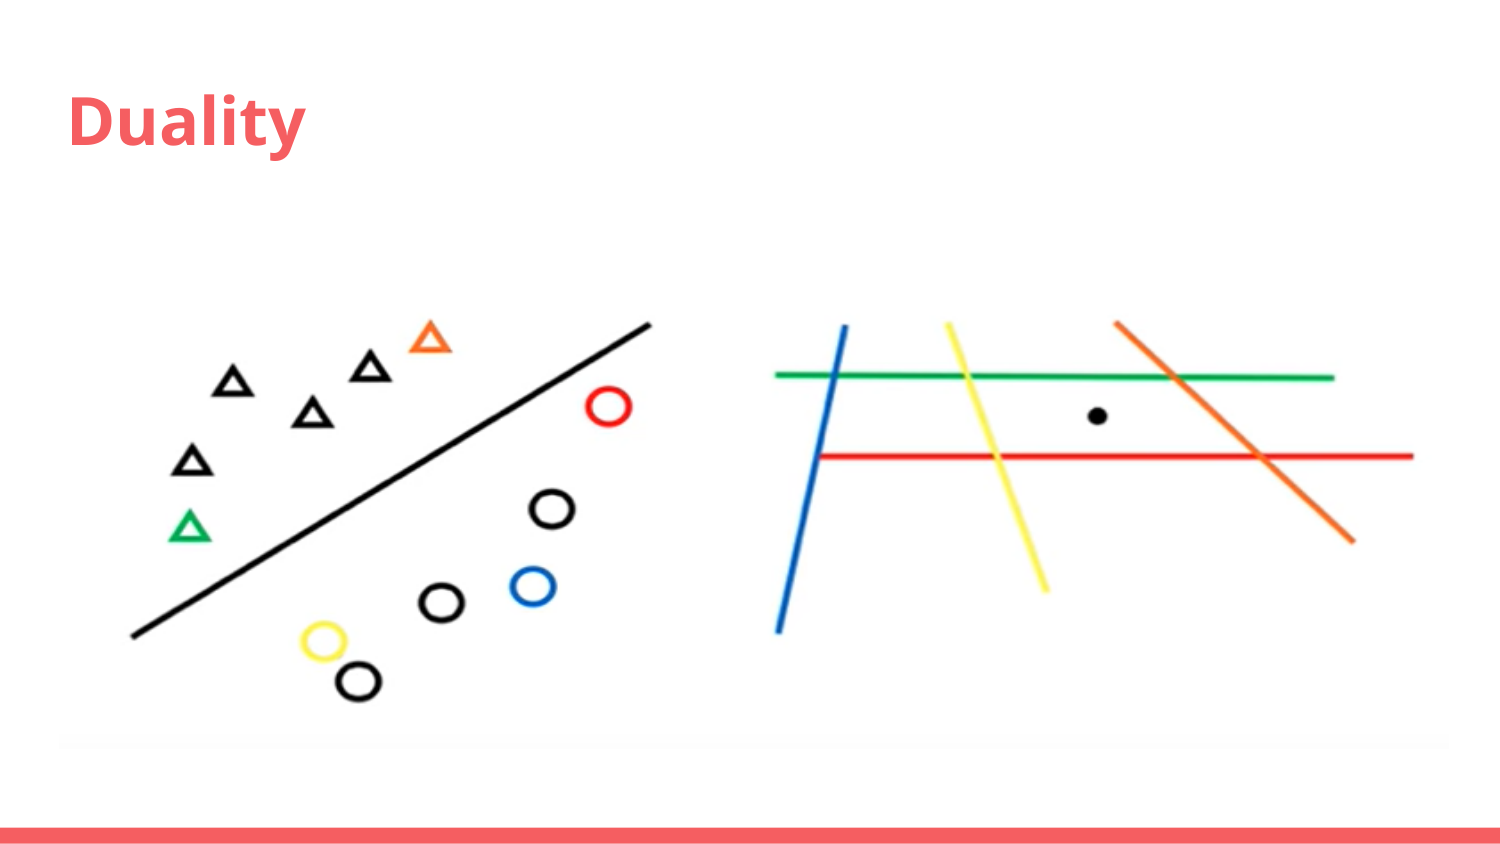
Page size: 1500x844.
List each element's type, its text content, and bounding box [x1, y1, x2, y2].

picture [59, 189, 1450, 750]
title Duality [51, 64, 1449, 167]
